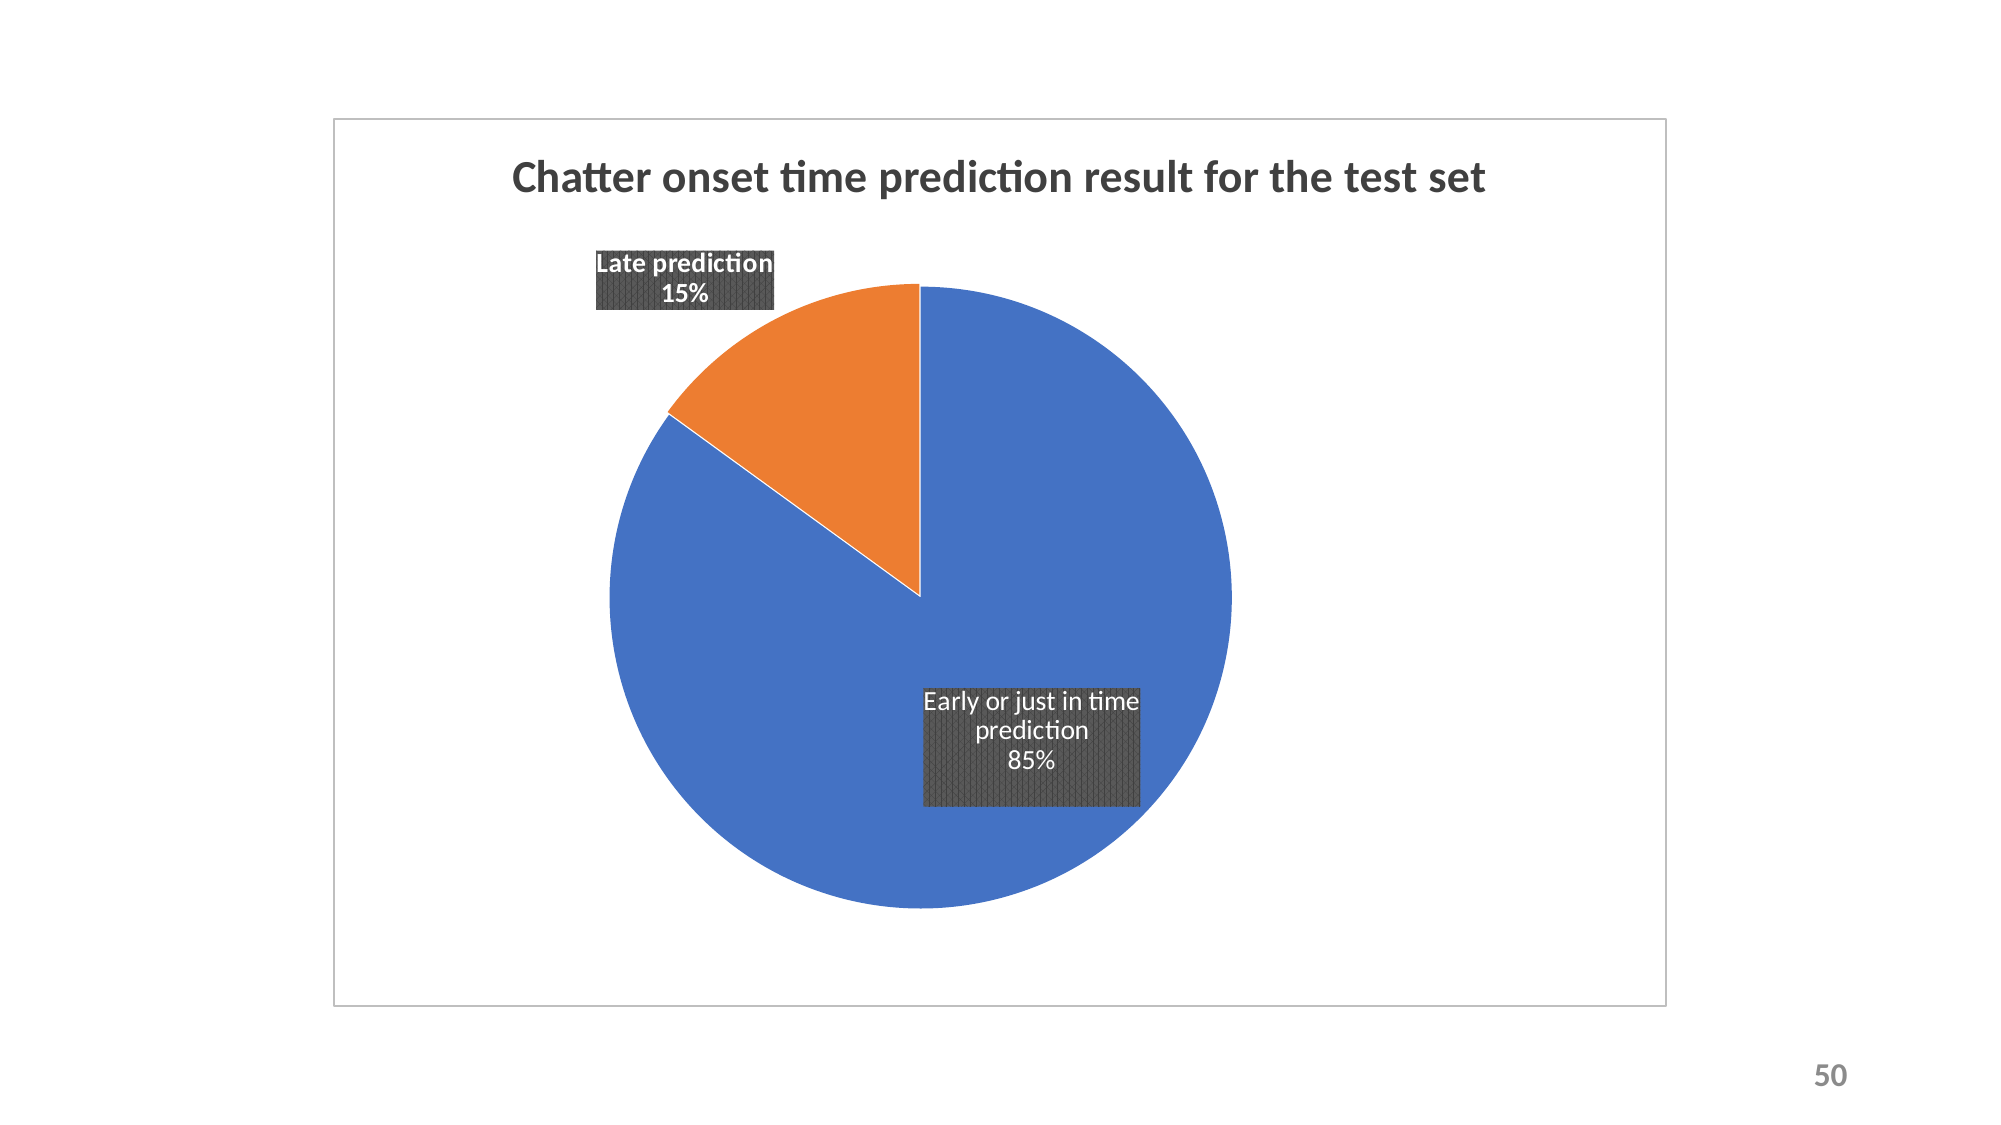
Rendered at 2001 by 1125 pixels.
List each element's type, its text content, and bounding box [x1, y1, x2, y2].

slide_number 50 [1785, 1042, 1863, 1103]
chart [333, 117, 1667, 1007]
